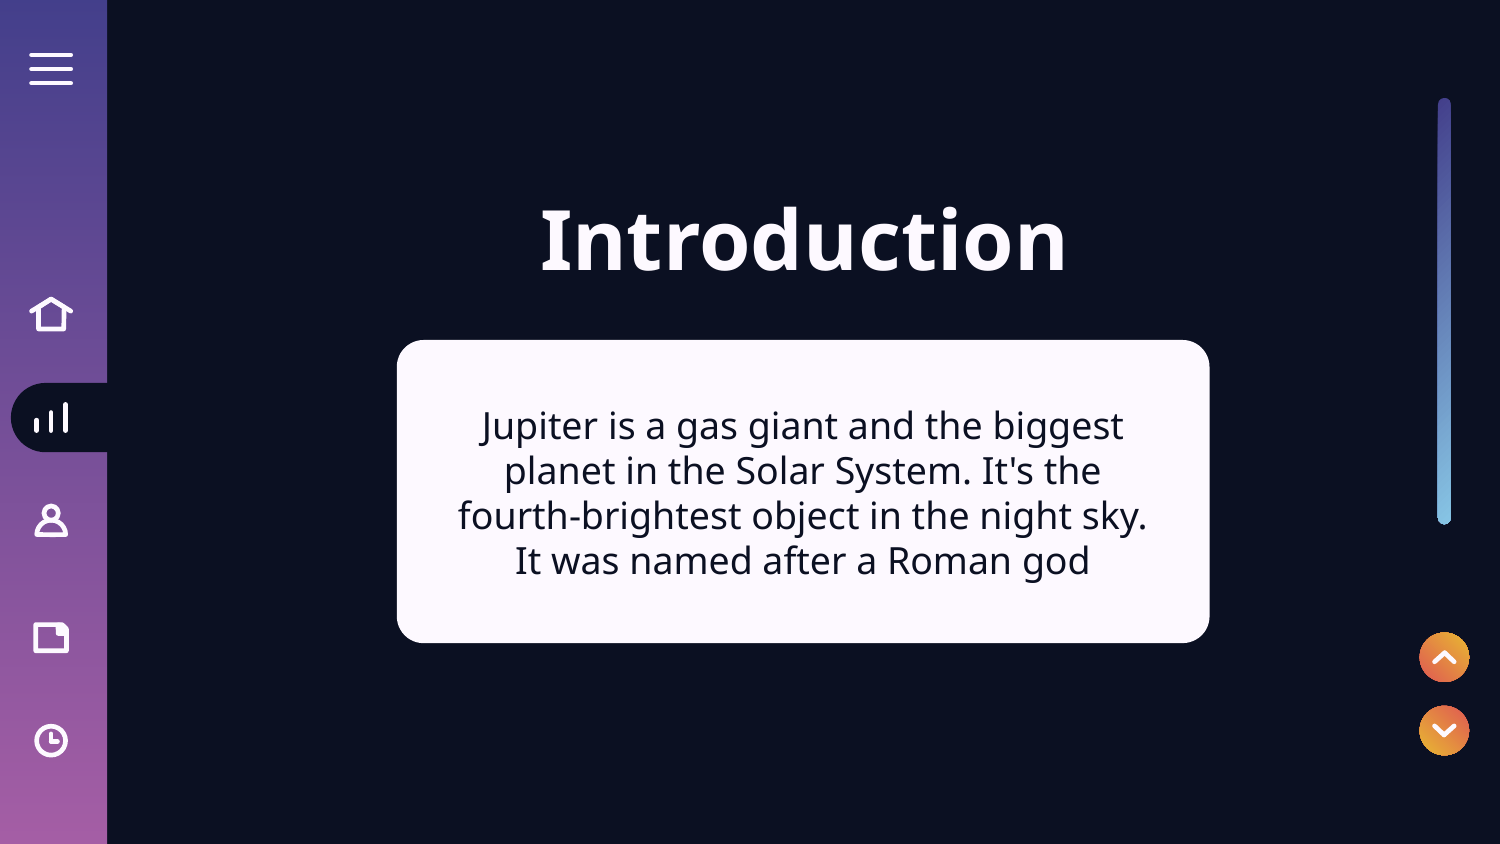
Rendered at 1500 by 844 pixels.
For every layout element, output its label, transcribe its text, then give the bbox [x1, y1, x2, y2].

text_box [31, 54, 71, 84]
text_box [31, 298, 71, 330]
text_box [21, 608, 86, 673]
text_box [1434, 725, 1455, 736]
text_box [36, 505, 66, 550]
text_box [396, 339, 1210, 644]
title Introduction [427, 133, 1182, 342]
text_box [18, 491, 83, 556]
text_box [36, 725, 66, 756]
text_box [21, 285, 86, 350]
text_box [21, 707, 86, 772]
text_box [1419, 705, 1470, 756]
text_box [1419, 632, 1470, 683]
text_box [35, 624, 67, 651]
subtitle Jupiter is a gas giant and the biggest planet in the Solar System. It's the fourth-brightest object in the night sky. It was named after a Roman god [425, 365, 1181, 619]
text_box [21, 388, 86, 452]
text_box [36, 404, 66, 431]
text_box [1434, 652, 1455, 663]
text_box [10, 393, 21, 443]
text_box [27, 382, 119, 453]
